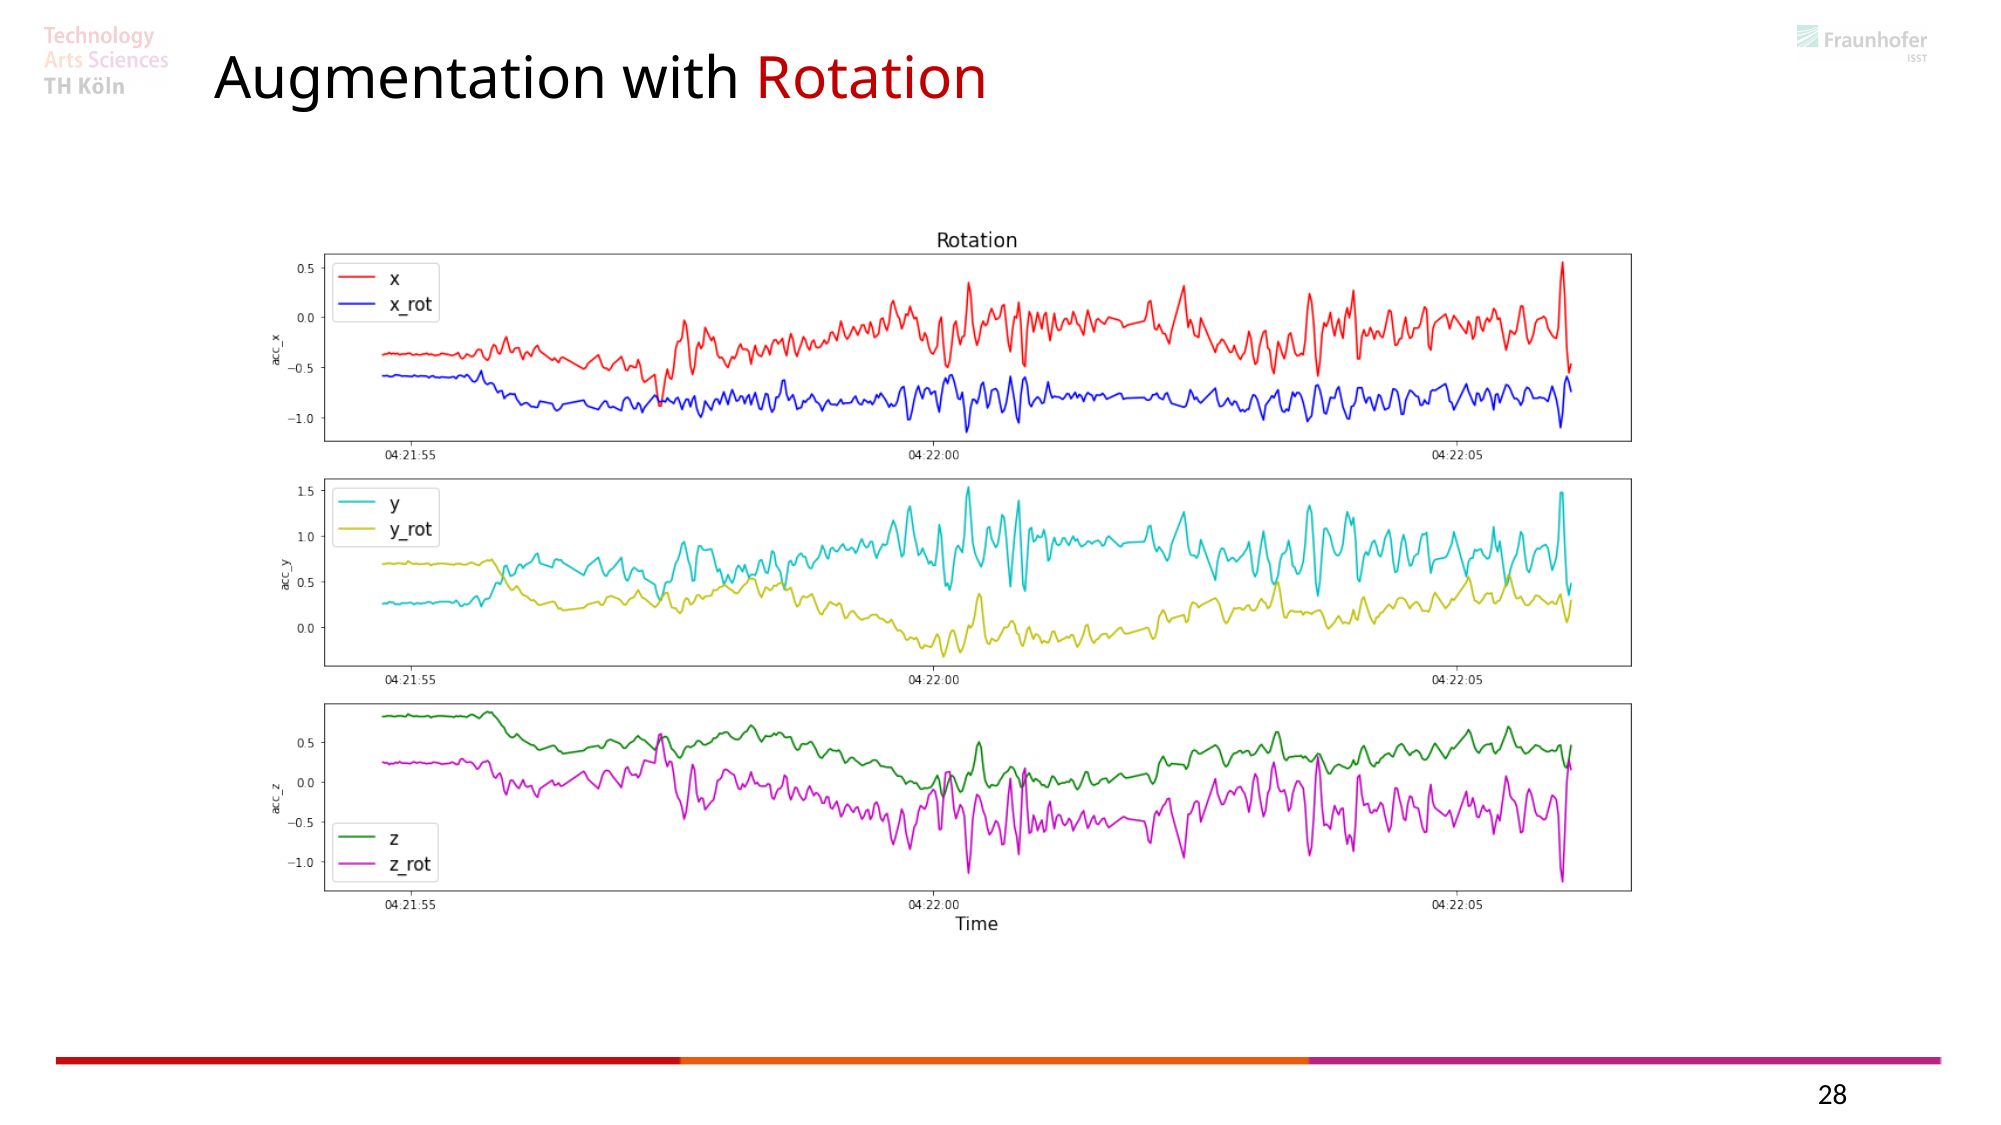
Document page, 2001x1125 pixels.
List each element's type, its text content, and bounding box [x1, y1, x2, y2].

picture [55, 1057, 1945, 1066]
text_box Augmentation with Rotation [168, 14, 1894, 146]
picture [262, 223, 1638, 941]
slide_number 28 [1412, 1062, 1863, 1123]
